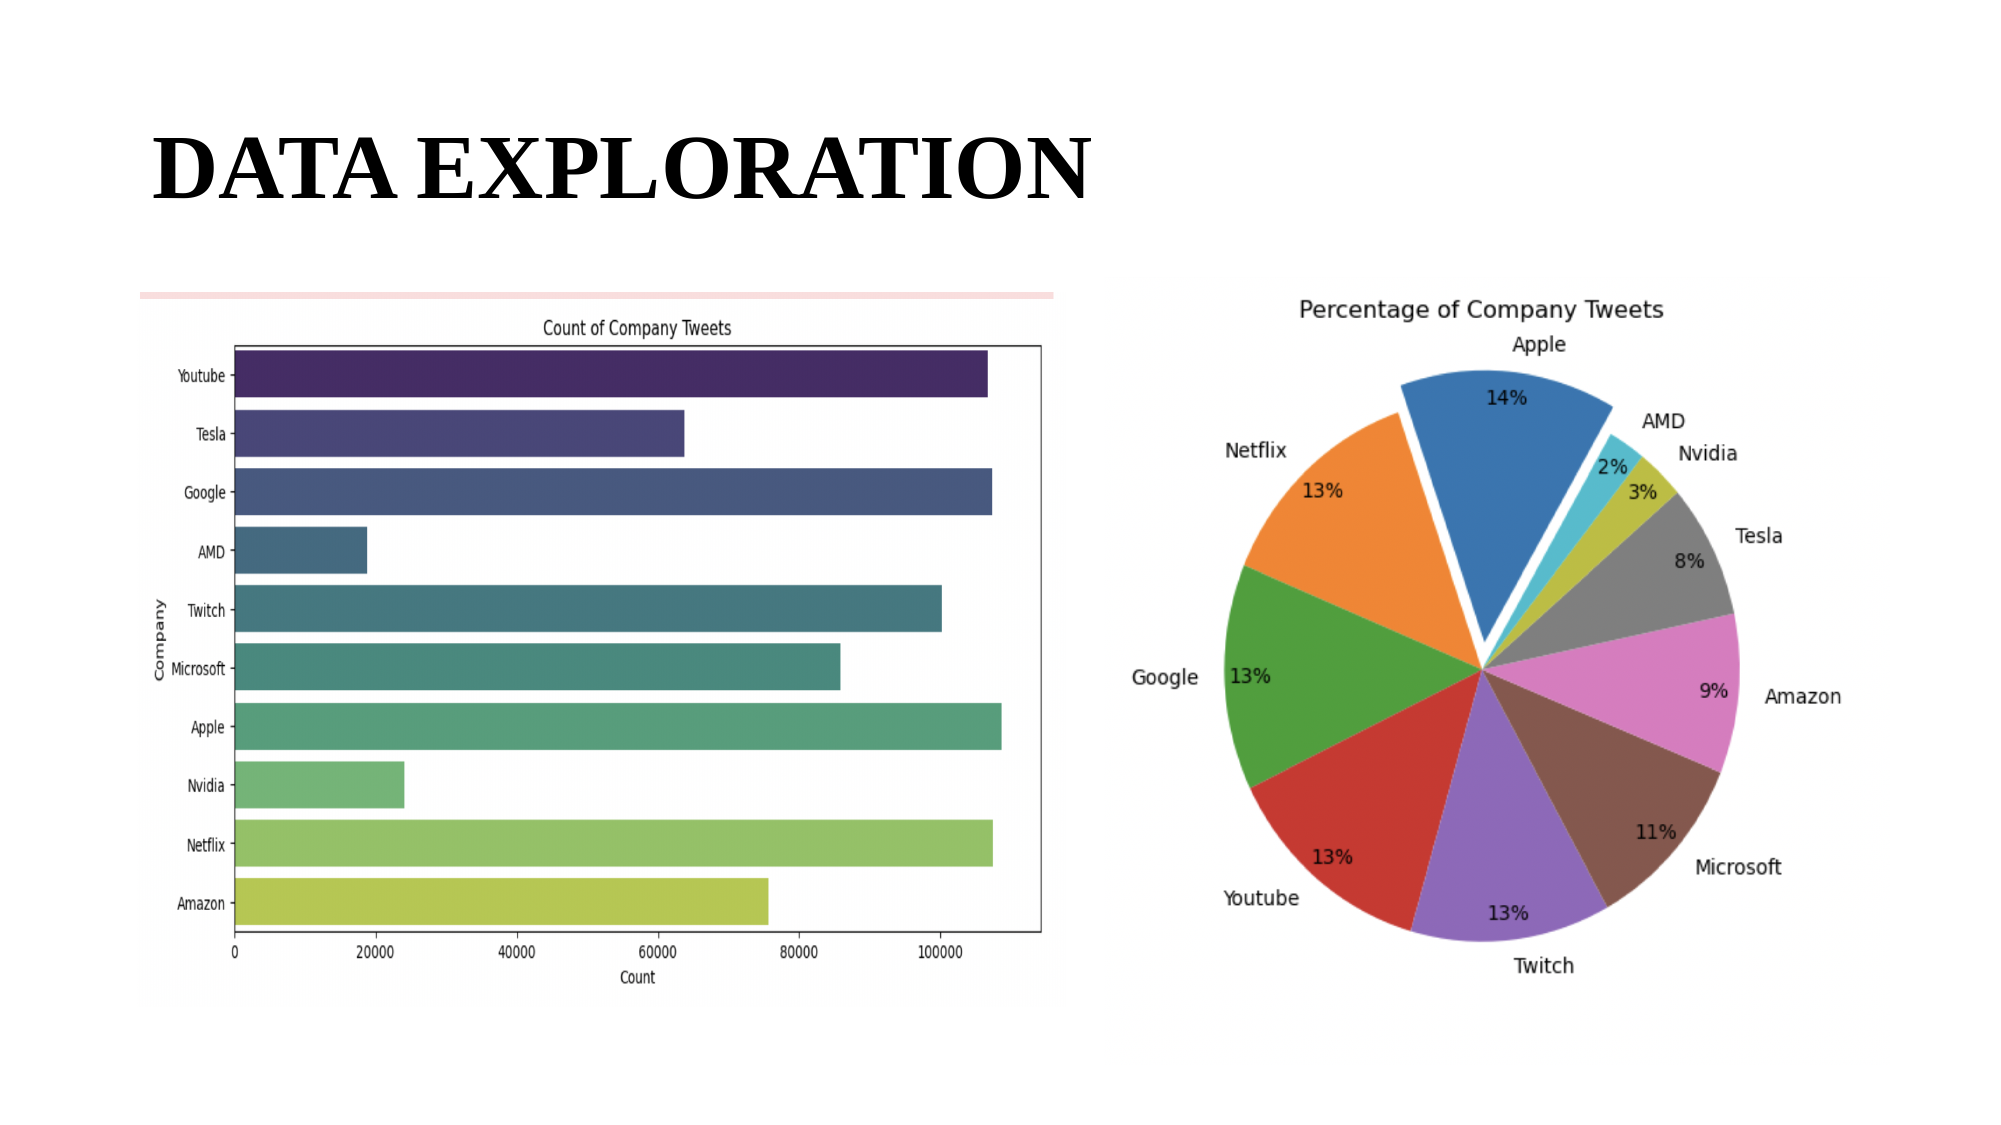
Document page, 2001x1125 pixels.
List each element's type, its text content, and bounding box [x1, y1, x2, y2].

picture [1104, 277, 1890, 1066]
title DATA EXPLORATION [137, 59, 1863, 278]
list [137, 292, 1066, 1007]
